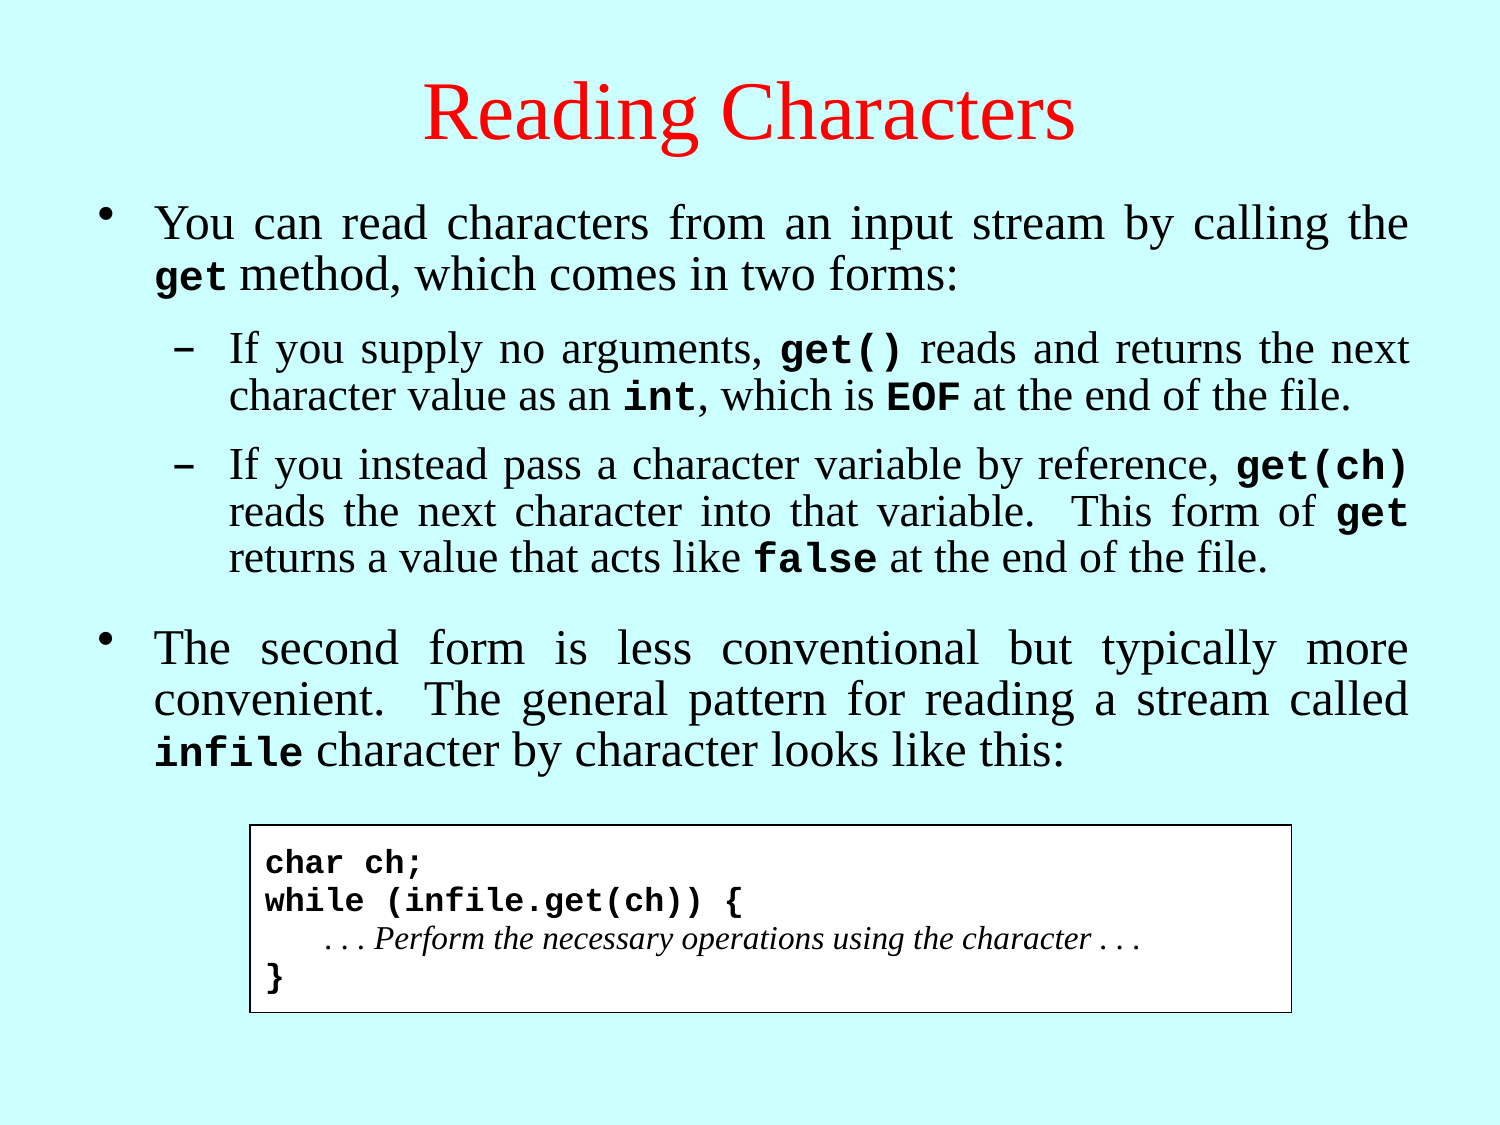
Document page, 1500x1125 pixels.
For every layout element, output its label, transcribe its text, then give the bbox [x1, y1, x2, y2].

title Reading Characters [0, 12, 1500, 201]
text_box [82, 616, 1426, 1013]
text_box You can read characters from an input stream by calling the get method, which comes in two forms: If you supply no arguments, get() reads and returns the next character value as an int, which is EOF at the end of the file. If you instead pass a character variable by reference, get(ch) reads the next character into that variable. This form of get returns a value that acts like false at the end of the file. [82, 191, 1426, 613]
